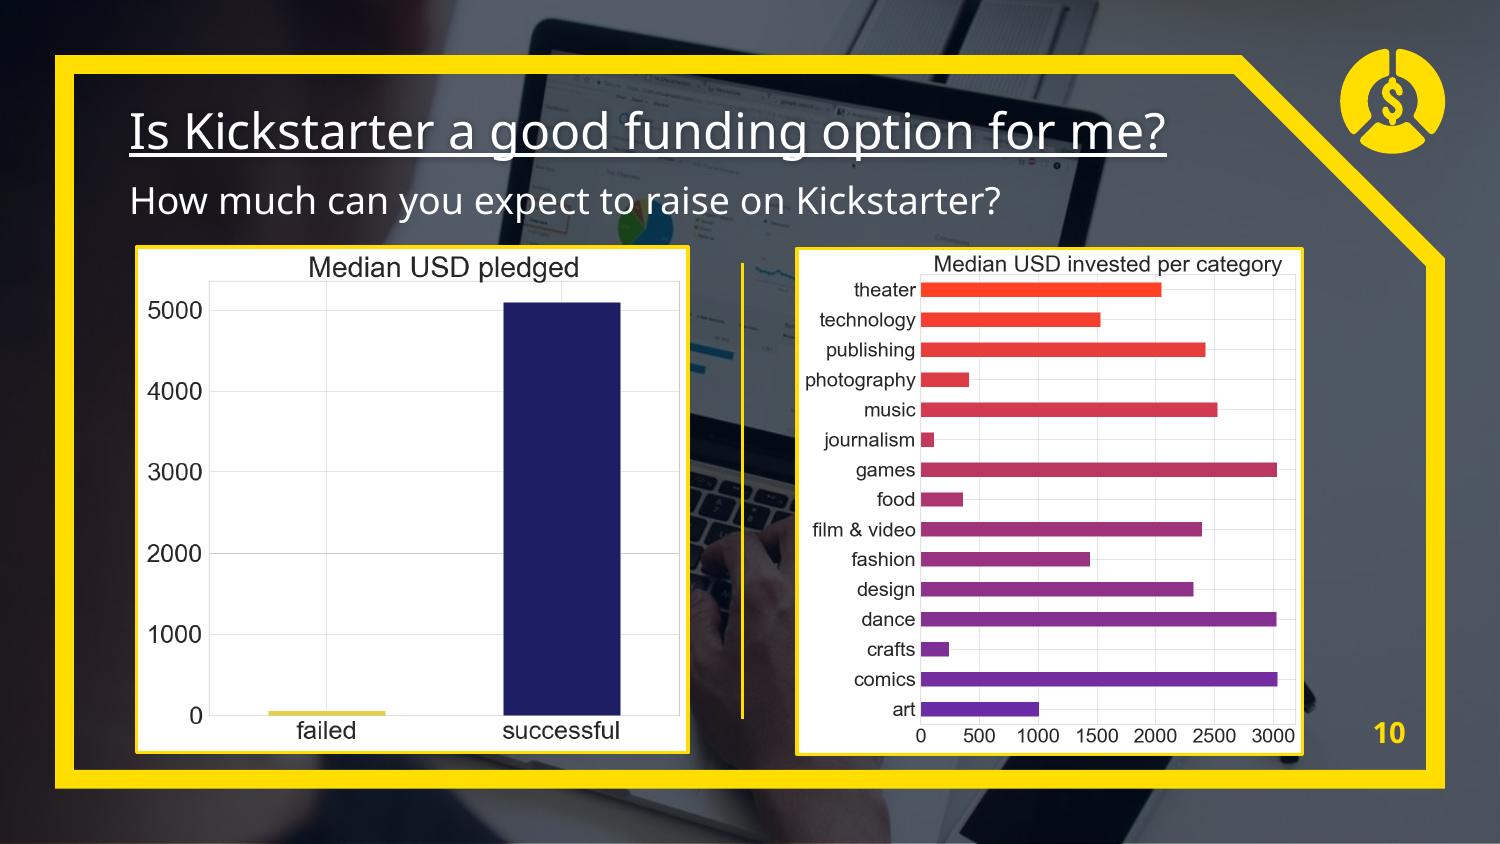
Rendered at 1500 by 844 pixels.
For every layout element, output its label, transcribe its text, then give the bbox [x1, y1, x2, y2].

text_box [1339, 48, 1446, 154]
title Is Kickstarter a good funding option for me? [129, 79, 1232, 160]
slide_number ‹#› [1366, 711, 1406, 755]
list How much can you expect to raise on Kickstarter? [129, 170, 1068, 291]
picture [0, 0, 1500, 844]
